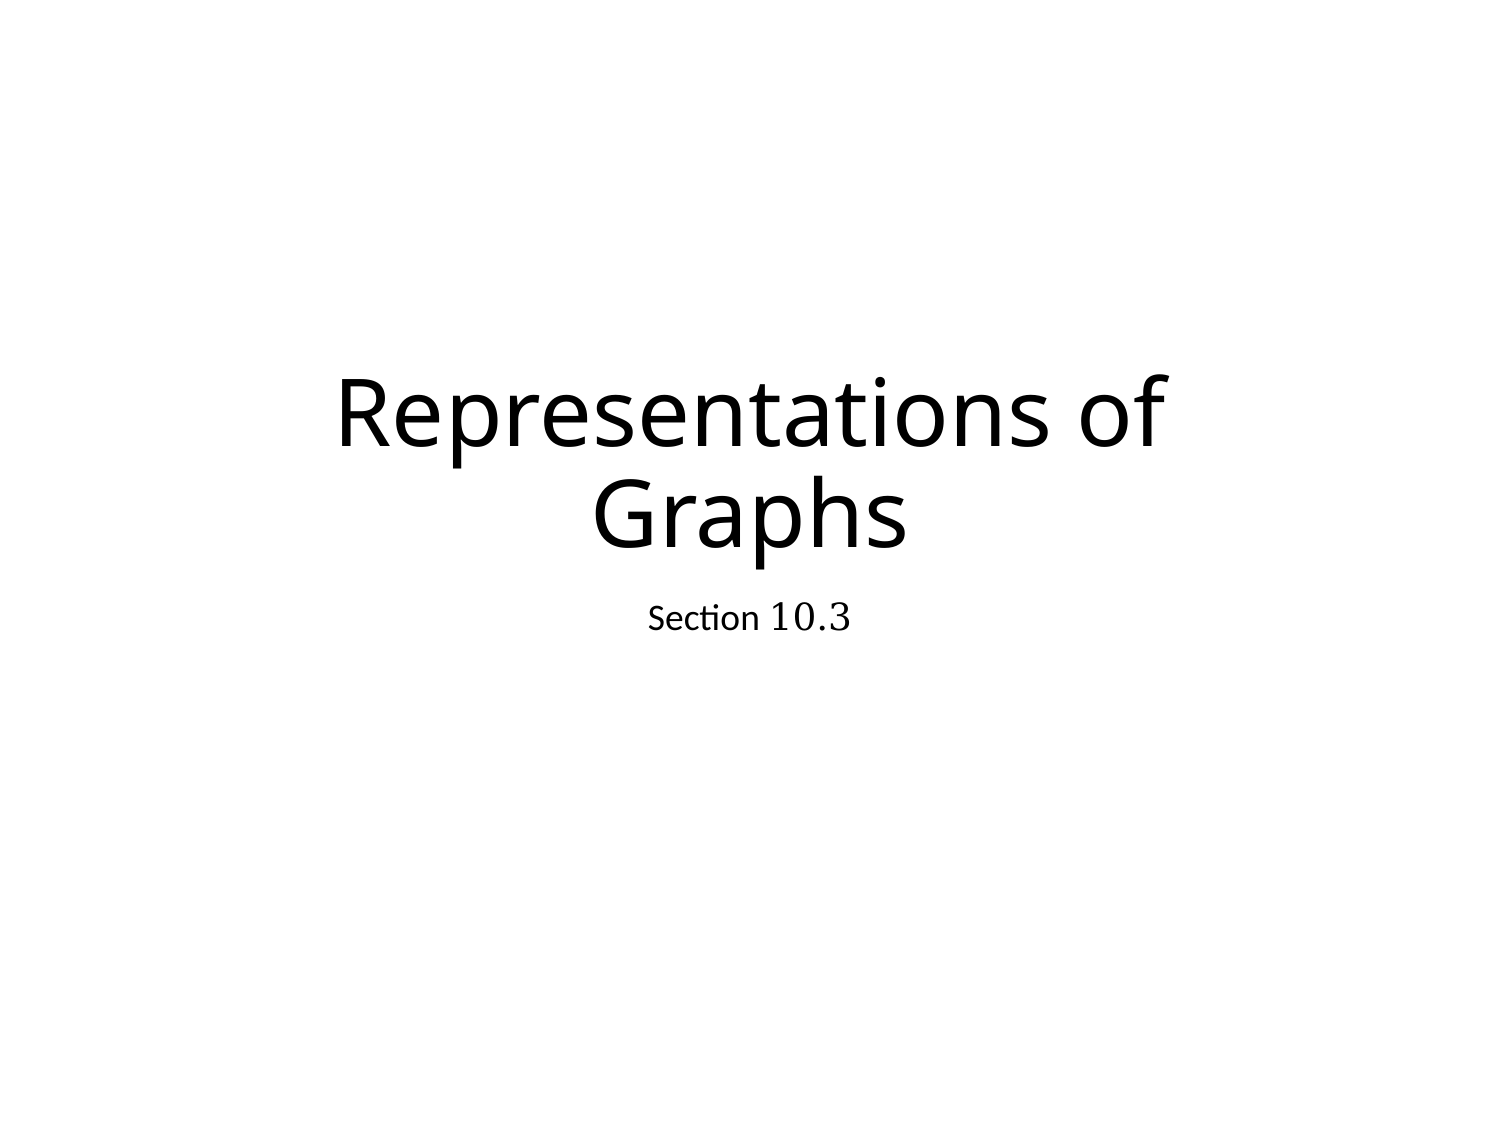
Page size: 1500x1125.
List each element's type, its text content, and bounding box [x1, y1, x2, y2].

title Representations of Graphs [187, 184, 1313, 576]
subtitle Section 10.3 [187, 590, 1313, 863]
